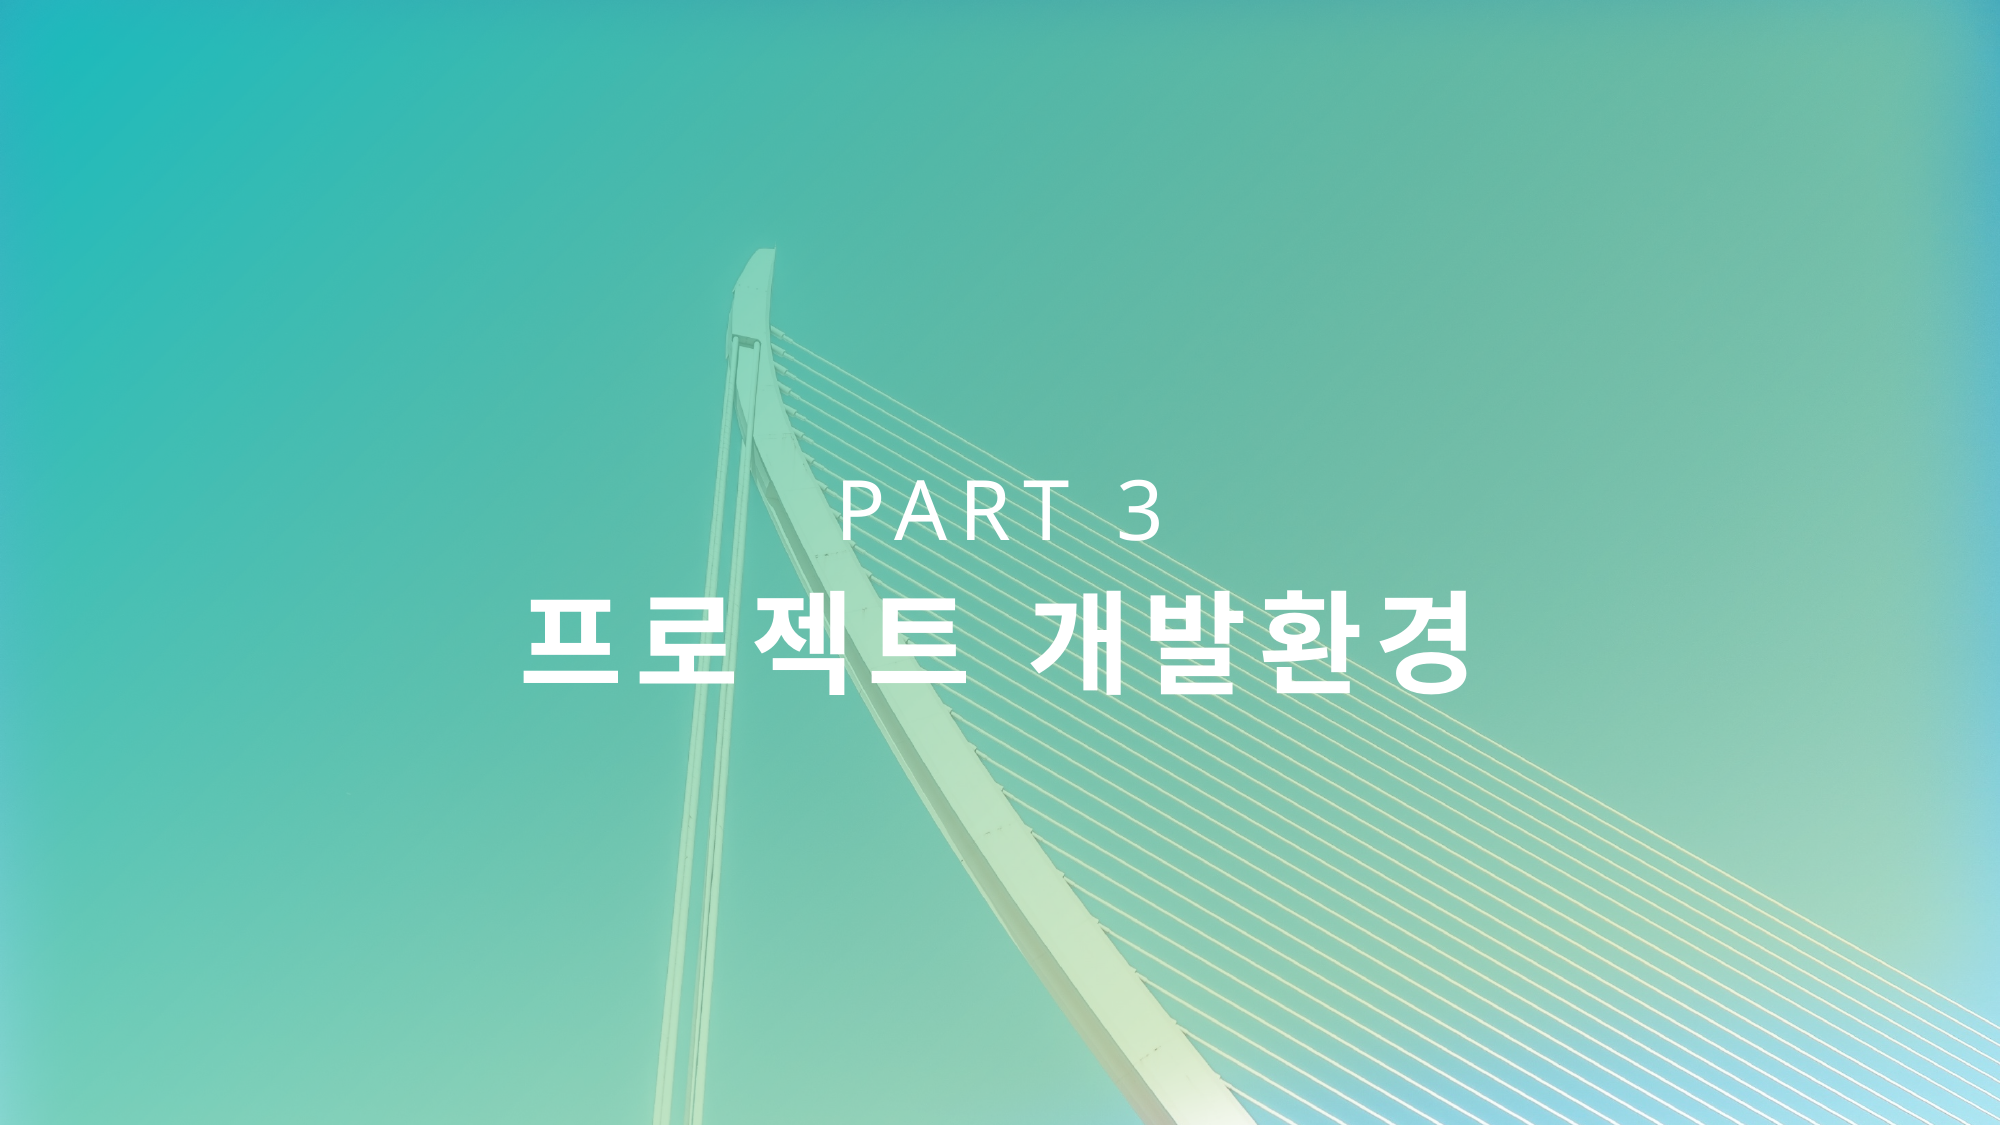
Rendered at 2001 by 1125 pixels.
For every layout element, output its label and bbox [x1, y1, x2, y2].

text_box [0, 0, 2000, 1125]
